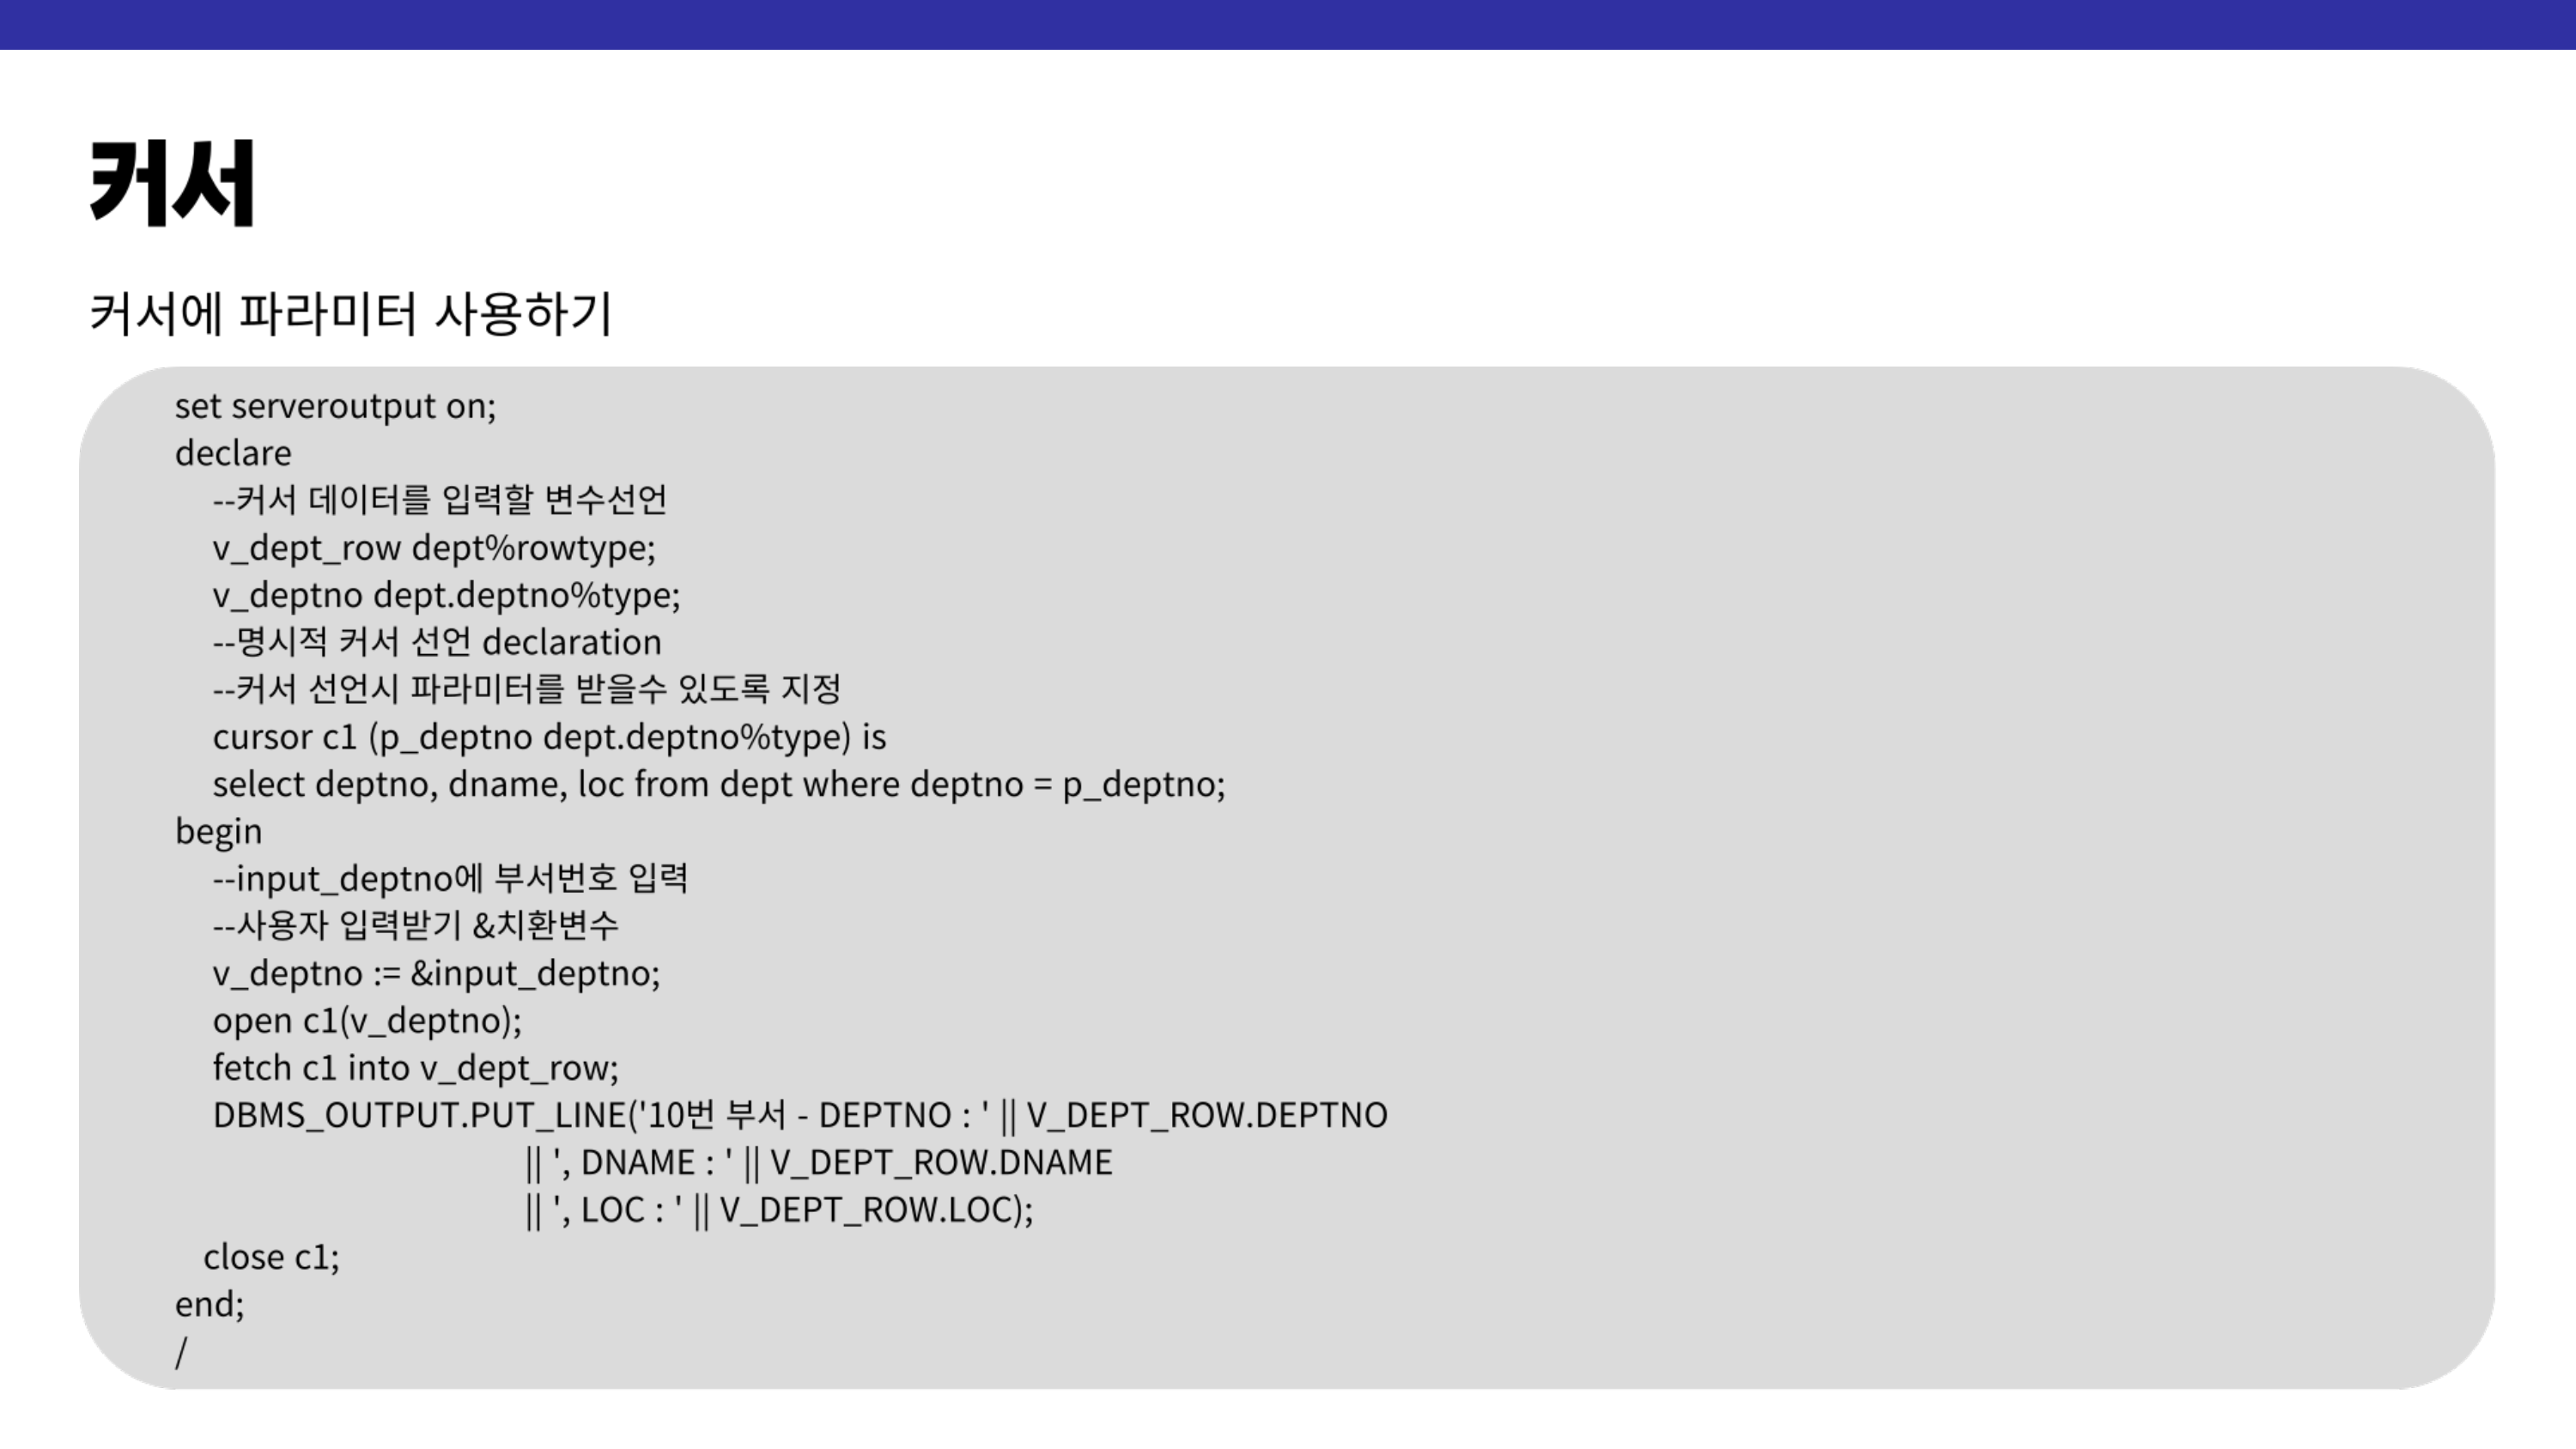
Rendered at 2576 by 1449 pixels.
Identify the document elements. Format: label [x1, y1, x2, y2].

picture [167, 375, 1400, 1387]
text_box [0, 0, 2576, 50]
picture [70, 117, 306, 268]
picture [82, 273, 633, 361]
text_box [79, 367, 2497, 1391]
